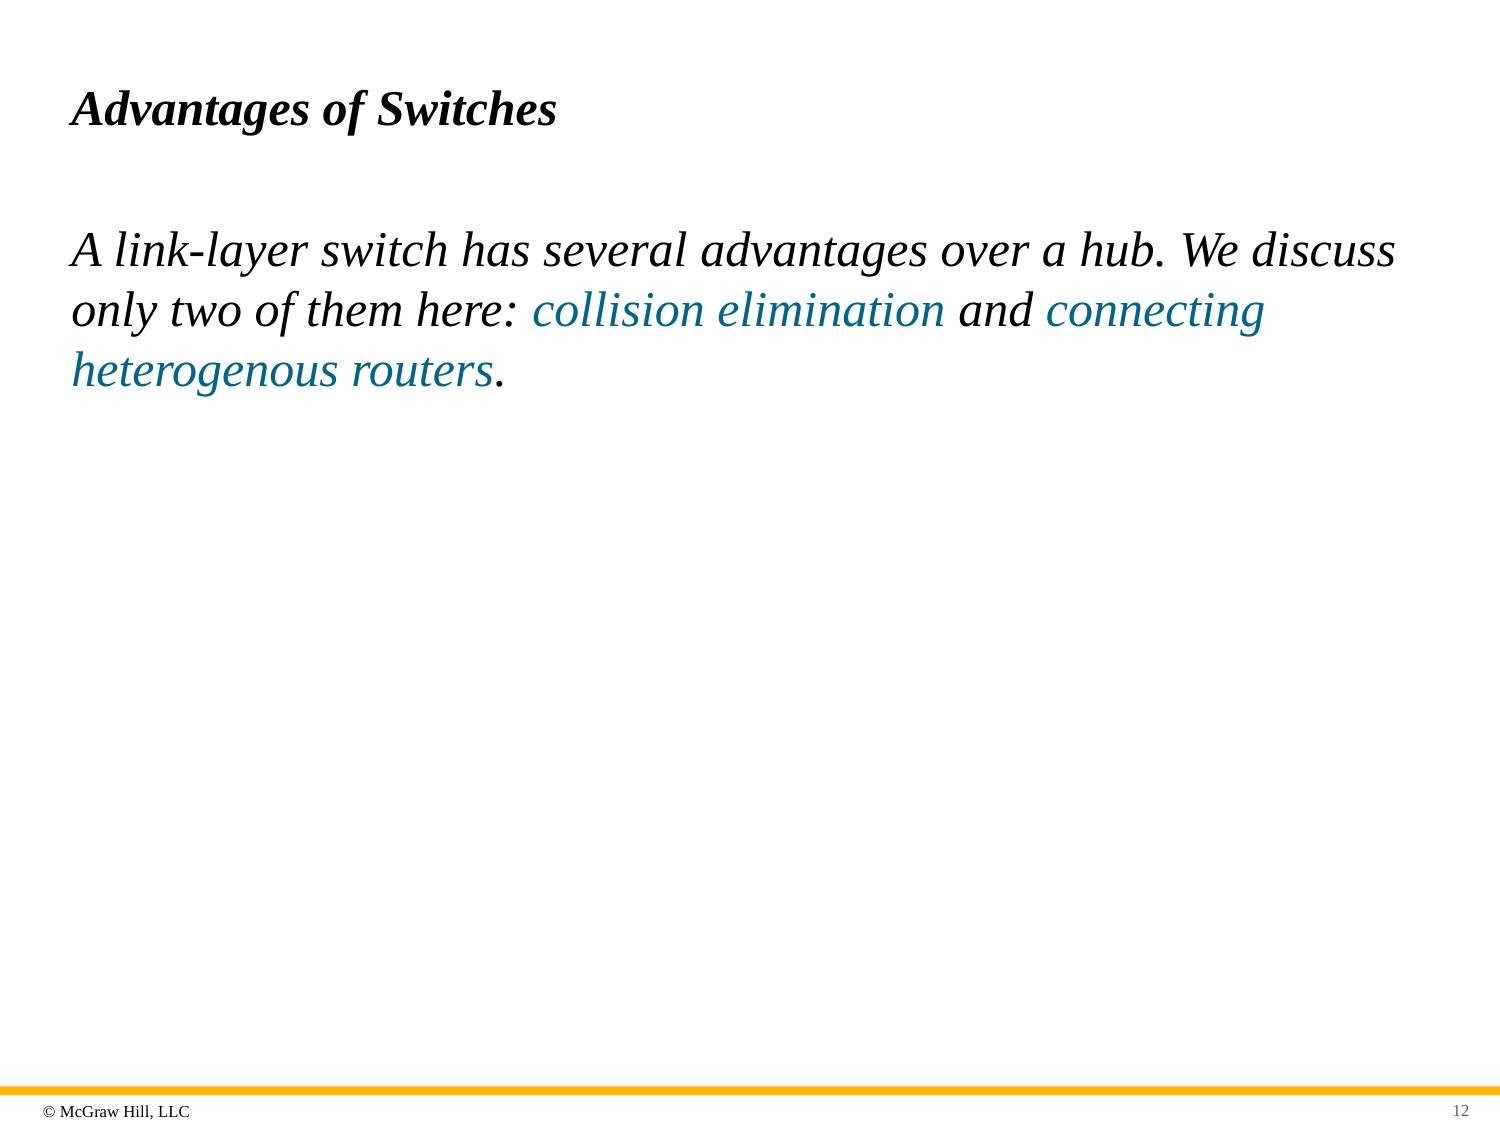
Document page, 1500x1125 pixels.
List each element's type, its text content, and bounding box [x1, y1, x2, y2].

list A link-layer switch has several advantages over a hub. We discuss only two of them here: collision elimination and connecting heterogenous routers. [56, 209, 1444, 1056]
title Advantages of Switches [56, 50, 1444, 162]
slide_number 12 [1418, 1096, 1477, 1123]
